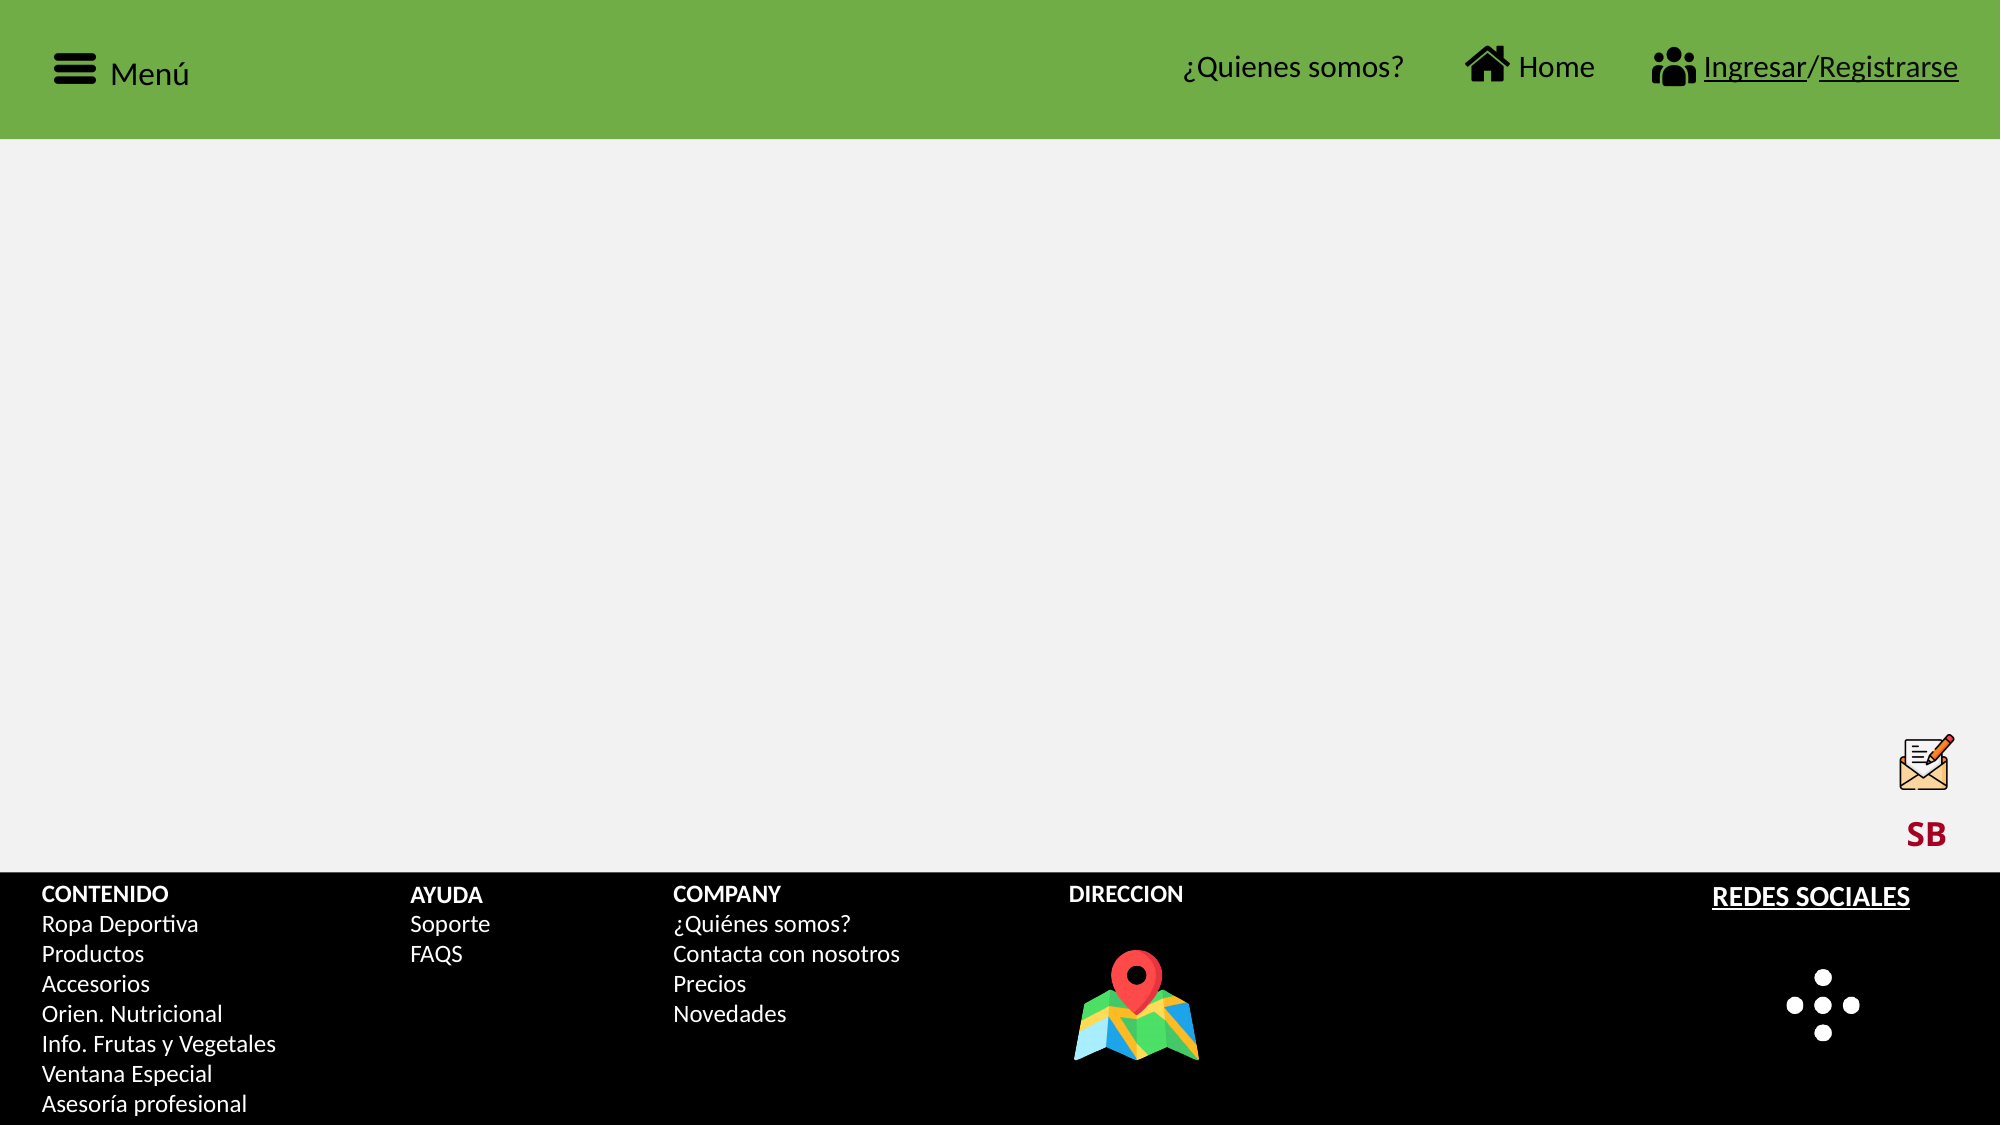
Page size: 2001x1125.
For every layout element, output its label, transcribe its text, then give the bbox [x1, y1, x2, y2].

text_box Menú [95, 44, 224, 100]
picture [54, 47, 96, 89]
text_box SB [1876, 805, 1977, 861]
text_box ¿Quienes somos? [1167, 39, 1425, 92]
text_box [0, 869, 2000, 1125]
picture [1899, 734, 1955, 790]
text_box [1652, 39, 1987, 93]
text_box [1465, 39, 1626, 93]
text_box [0, 0, 2000, 140]
